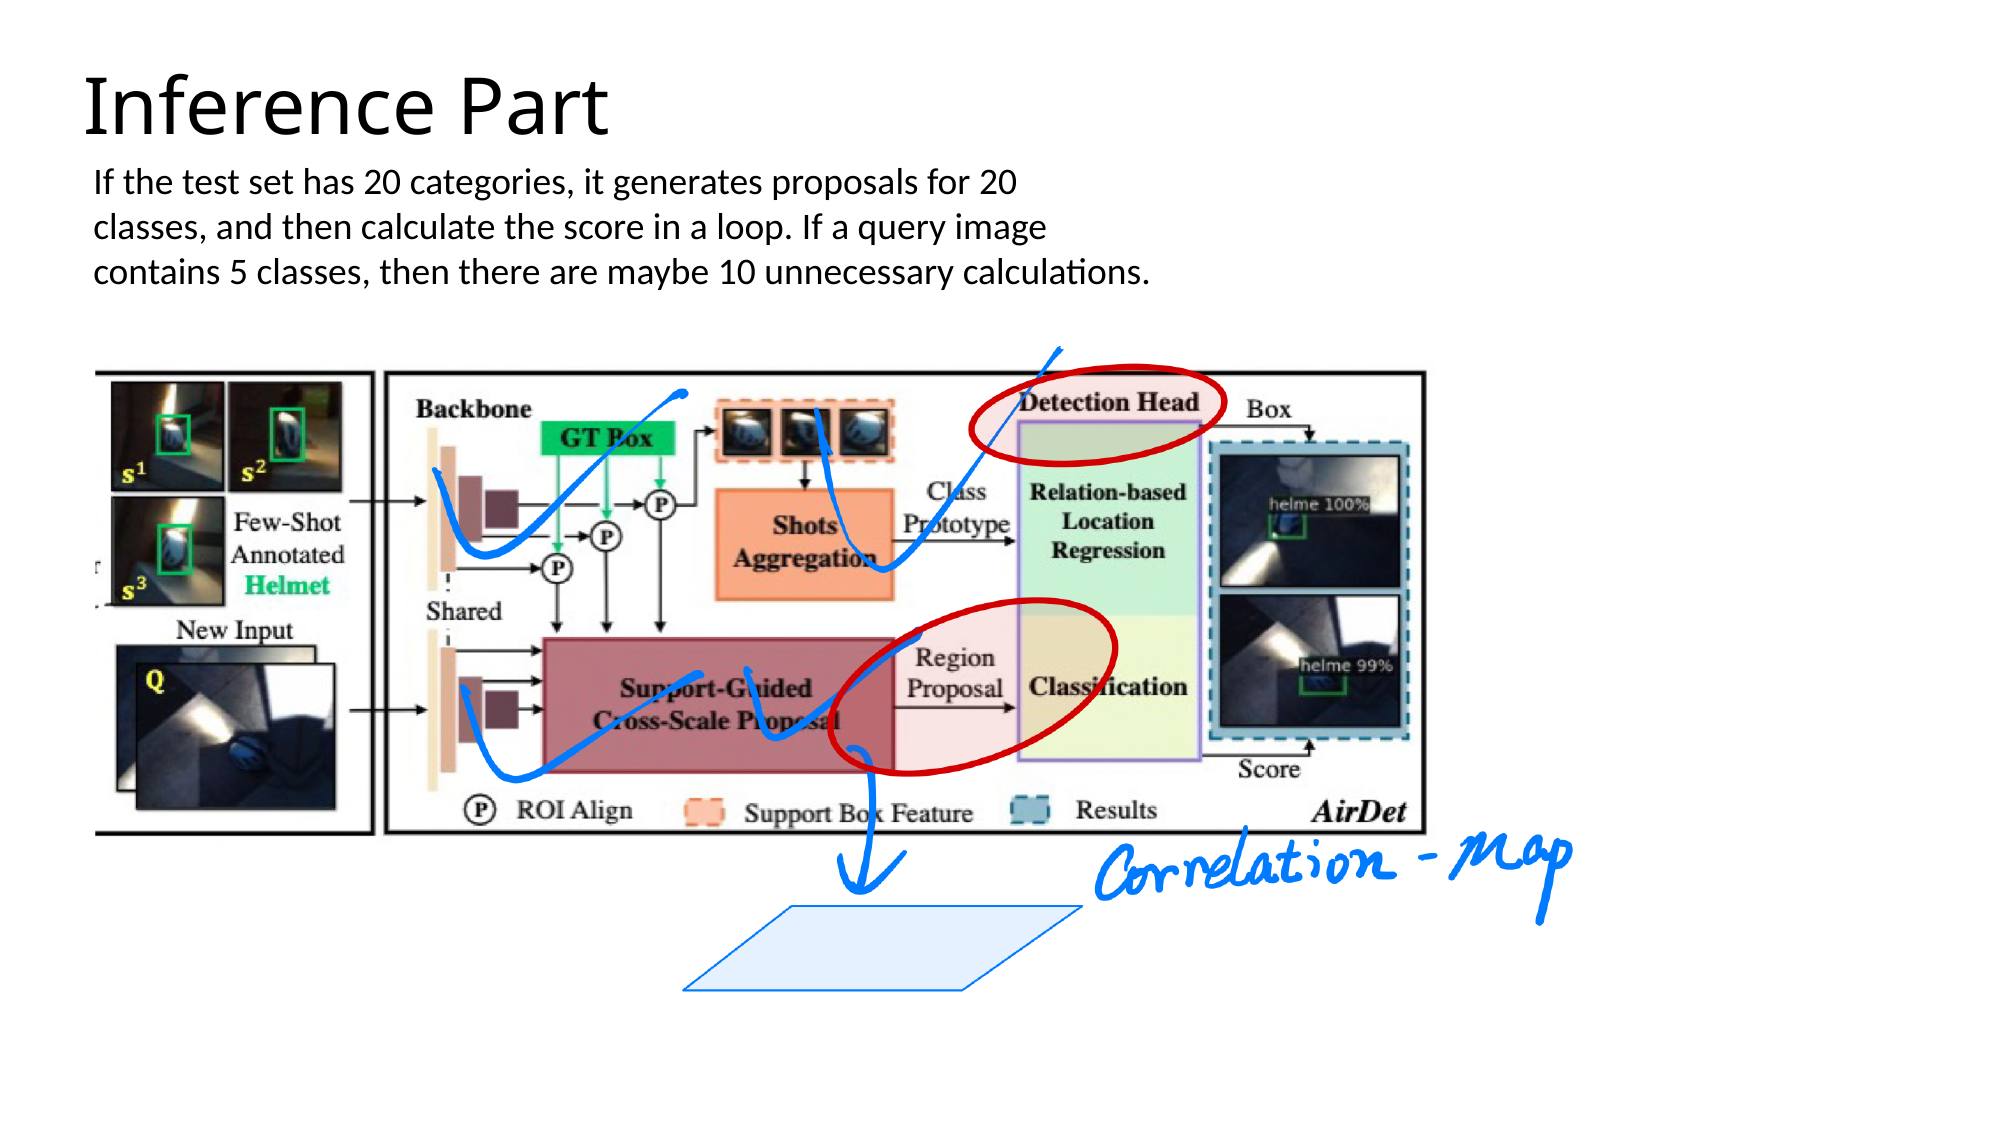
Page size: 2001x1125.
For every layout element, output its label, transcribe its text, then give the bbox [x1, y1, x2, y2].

picture [68, 344, 1629, 1069]
text_box If the test set has 20 categories, it generates proposals for 20 classes, and then calculate the score in a loop. If a query image contains 5 classes, then there are maybe 10 unnecessary calculations. [78, 149, 1176, 300]
title Inference Part [68, 40, 1932, 166]
